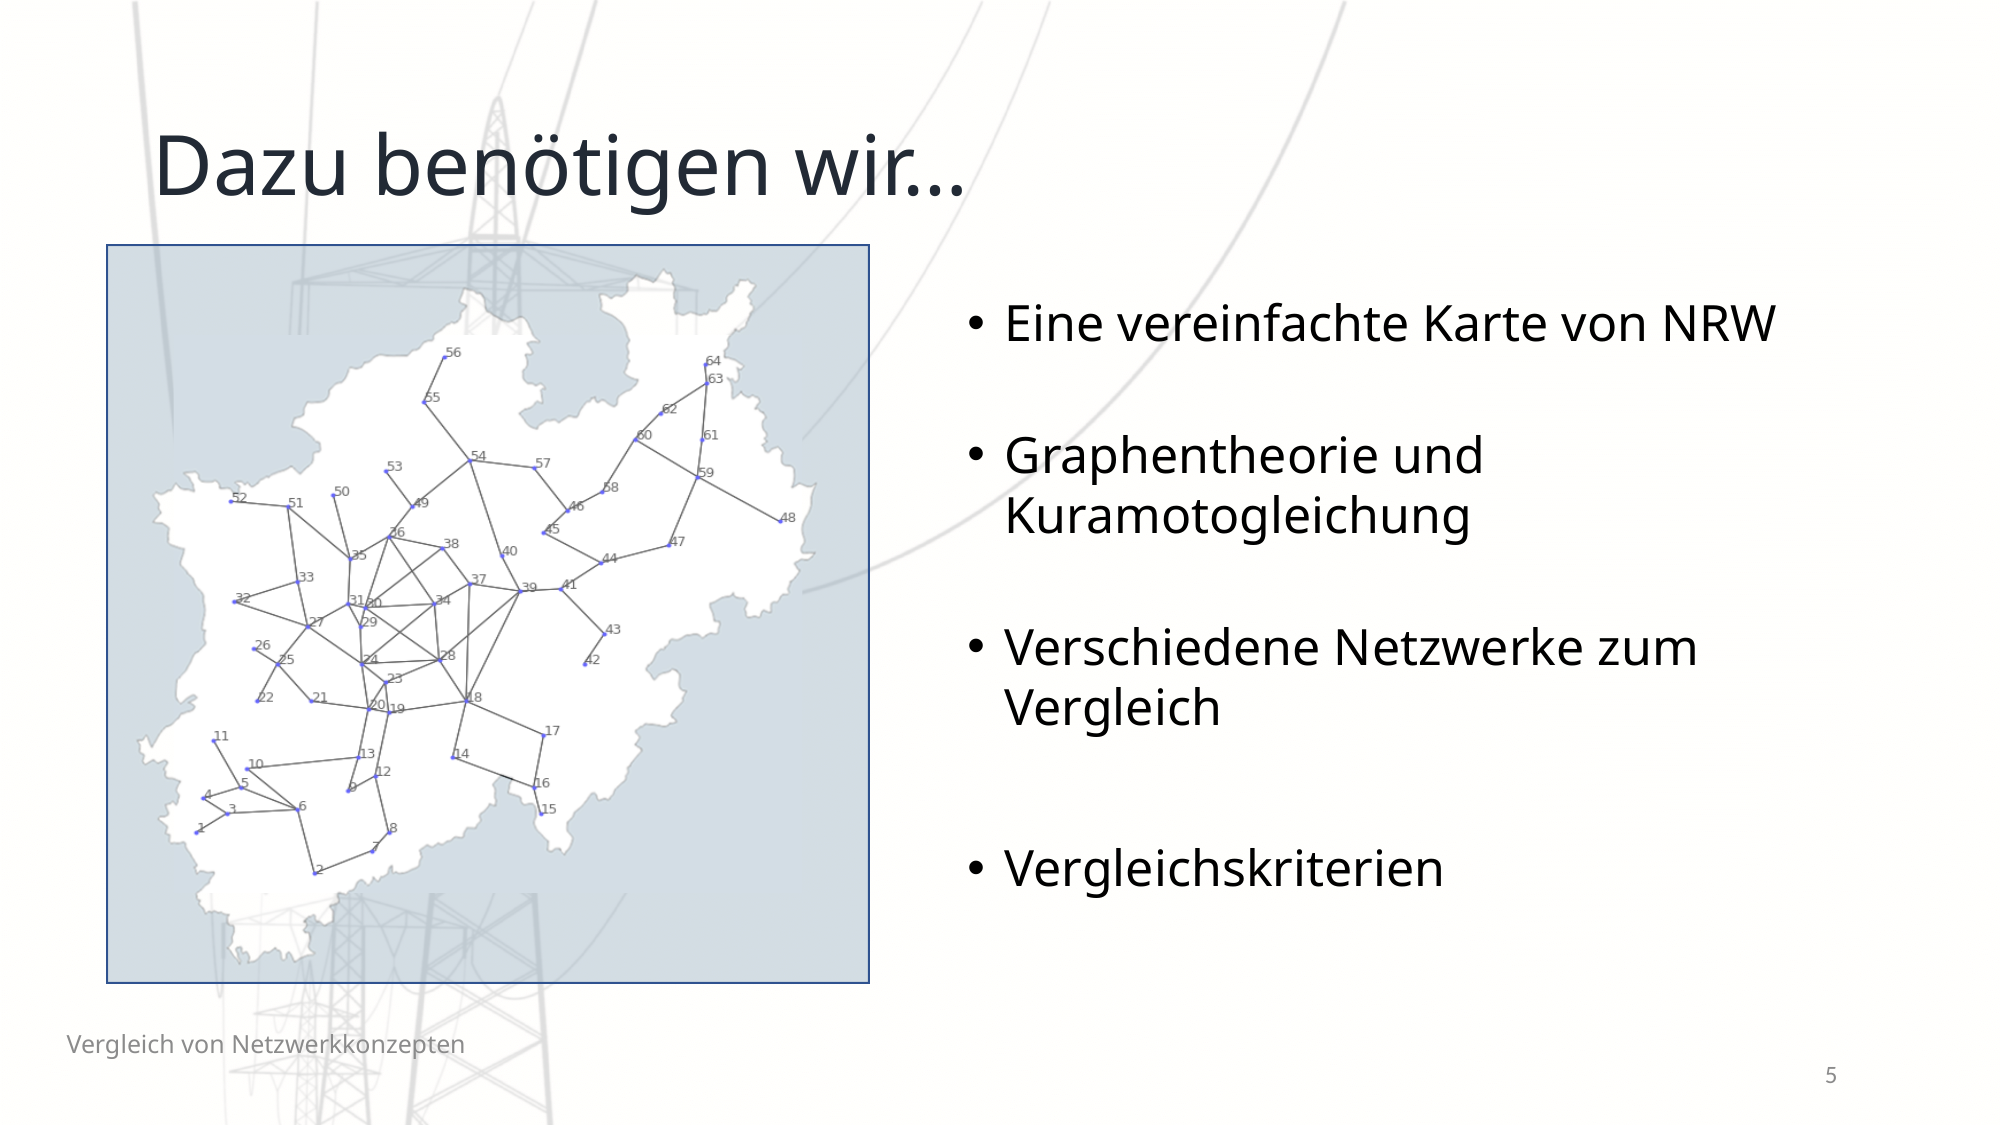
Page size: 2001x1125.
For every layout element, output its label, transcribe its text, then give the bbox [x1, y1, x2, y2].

text_box Vergleich von Netzwerkkonzepten [37, 1013, 497, 1074]
title Dazu benötigen wir… [137, 59, 1863, 278]
slide_number 5 [1402, 1043, 1853, 1104]
list Eine vereinfachte Karte von NRW Graphentheorie und Kuramotogleichung Verschiedene Netzwerke zum Vergleich Vergleichskriterien [952, 284, 1861, 949]
picture [106, 244, 870, 984]
